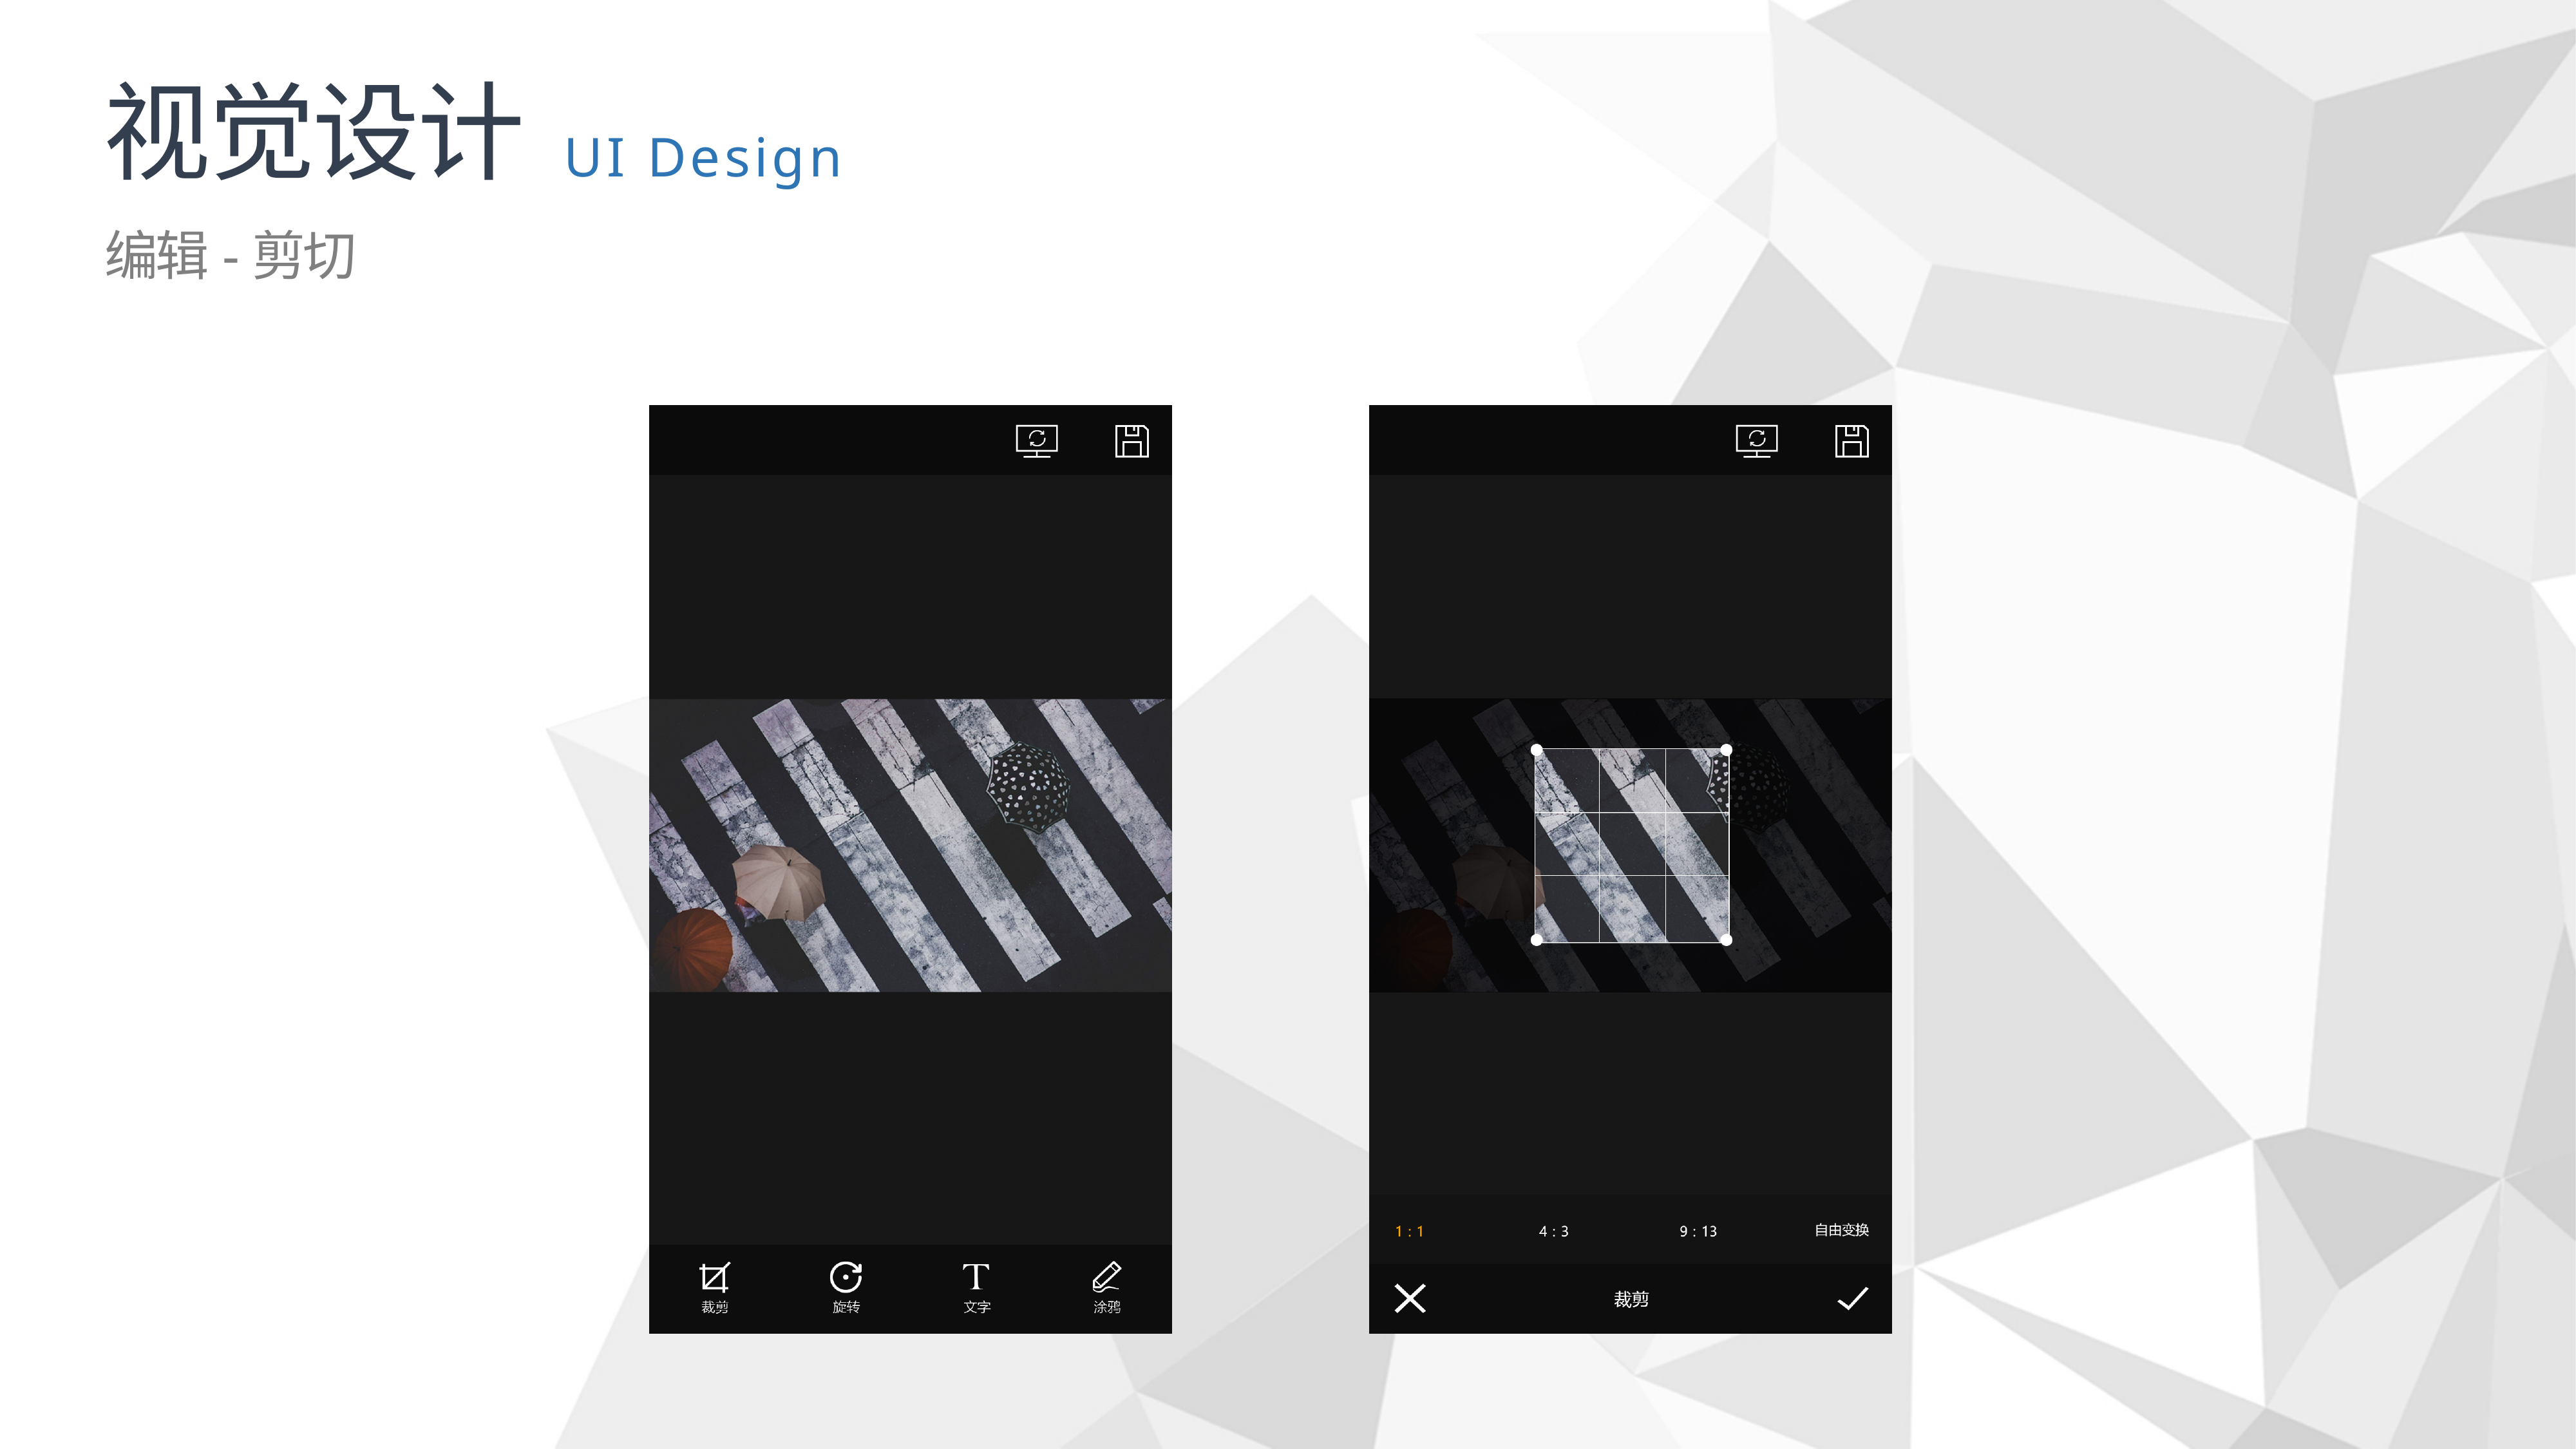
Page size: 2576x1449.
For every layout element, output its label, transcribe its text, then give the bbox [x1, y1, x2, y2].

picture [0, 0, 2576, 1449]
text_box 视觉设计 [103, 88, 1346, 186]
text_box 编辑-剪切 [104, 208, 1347, 307]
text_box UI Design [564, 110, 1806, 209]
